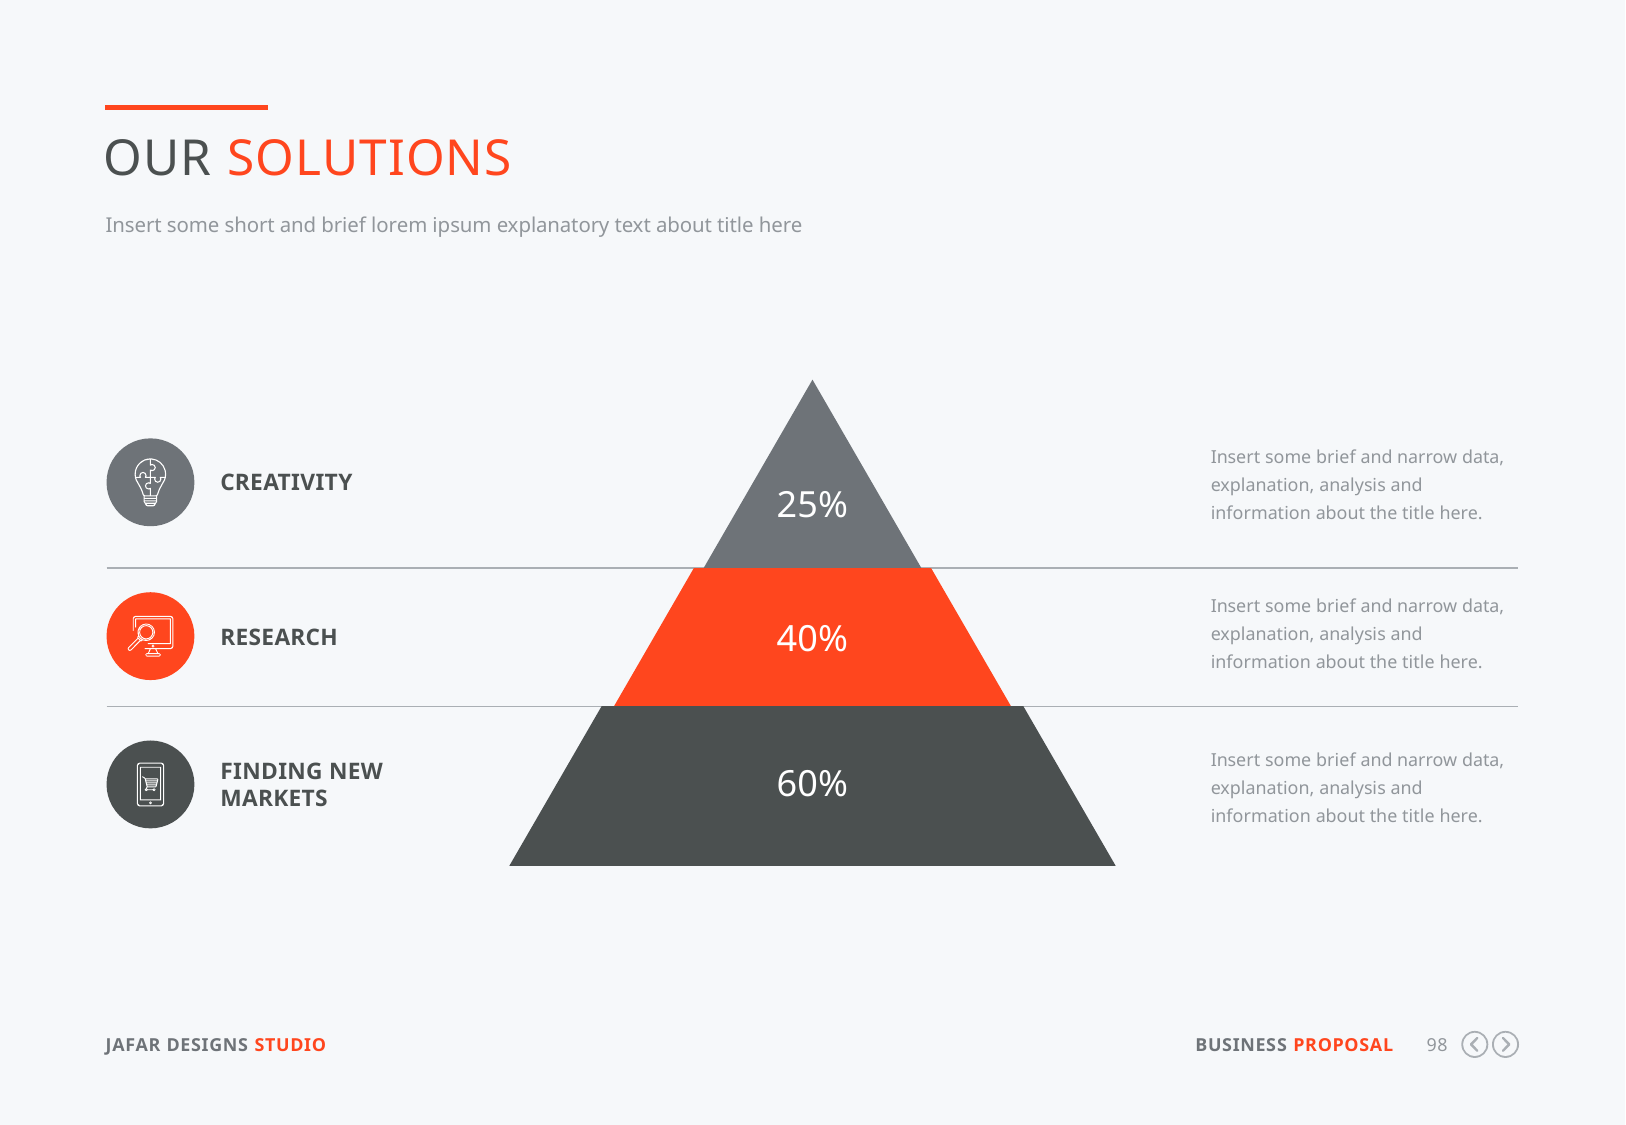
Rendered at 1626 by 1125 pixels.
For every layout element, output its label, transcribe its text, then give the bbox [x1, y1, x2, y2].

text_box Insert some brief and narrow data, explanation, analysis and information about the title here. [1210, 439, 1518, 524]
text_box Insert some brief and narrow data, explanation, analysis and information about the title here. [1210, 588, 1518, 673]
text_box [509, 707, 1116, 866]
text_box 40% [747, 615, 878, 659]
text_box [703, 492, 922, 568]
text_box Insert some brief and narrow data, explanation, analysis and information about the title here. [1210, 741, 1518, 827]
text_box Finding New Markets [220, 757, 427, 812]
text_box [106, 592, 195, 681]
text_box 60% [747, 760, 878, 804]
text_box [614, 569, 1011, 706]
list Insert some short and brief lorem ipsum explanatory text about title here [105, 209, 1519, 241]
text_box 25% [747, 481, 878, 526]
list Our solutions [103, 125, 1518, 188]
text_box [106, 740, 195, 829]
text_box [753, 379, 872, 481]
text_box Creativity [220, 468, 427, 496]
text_box Research [220, 622, 427, 650]
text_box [106, 438, 195, 527]
